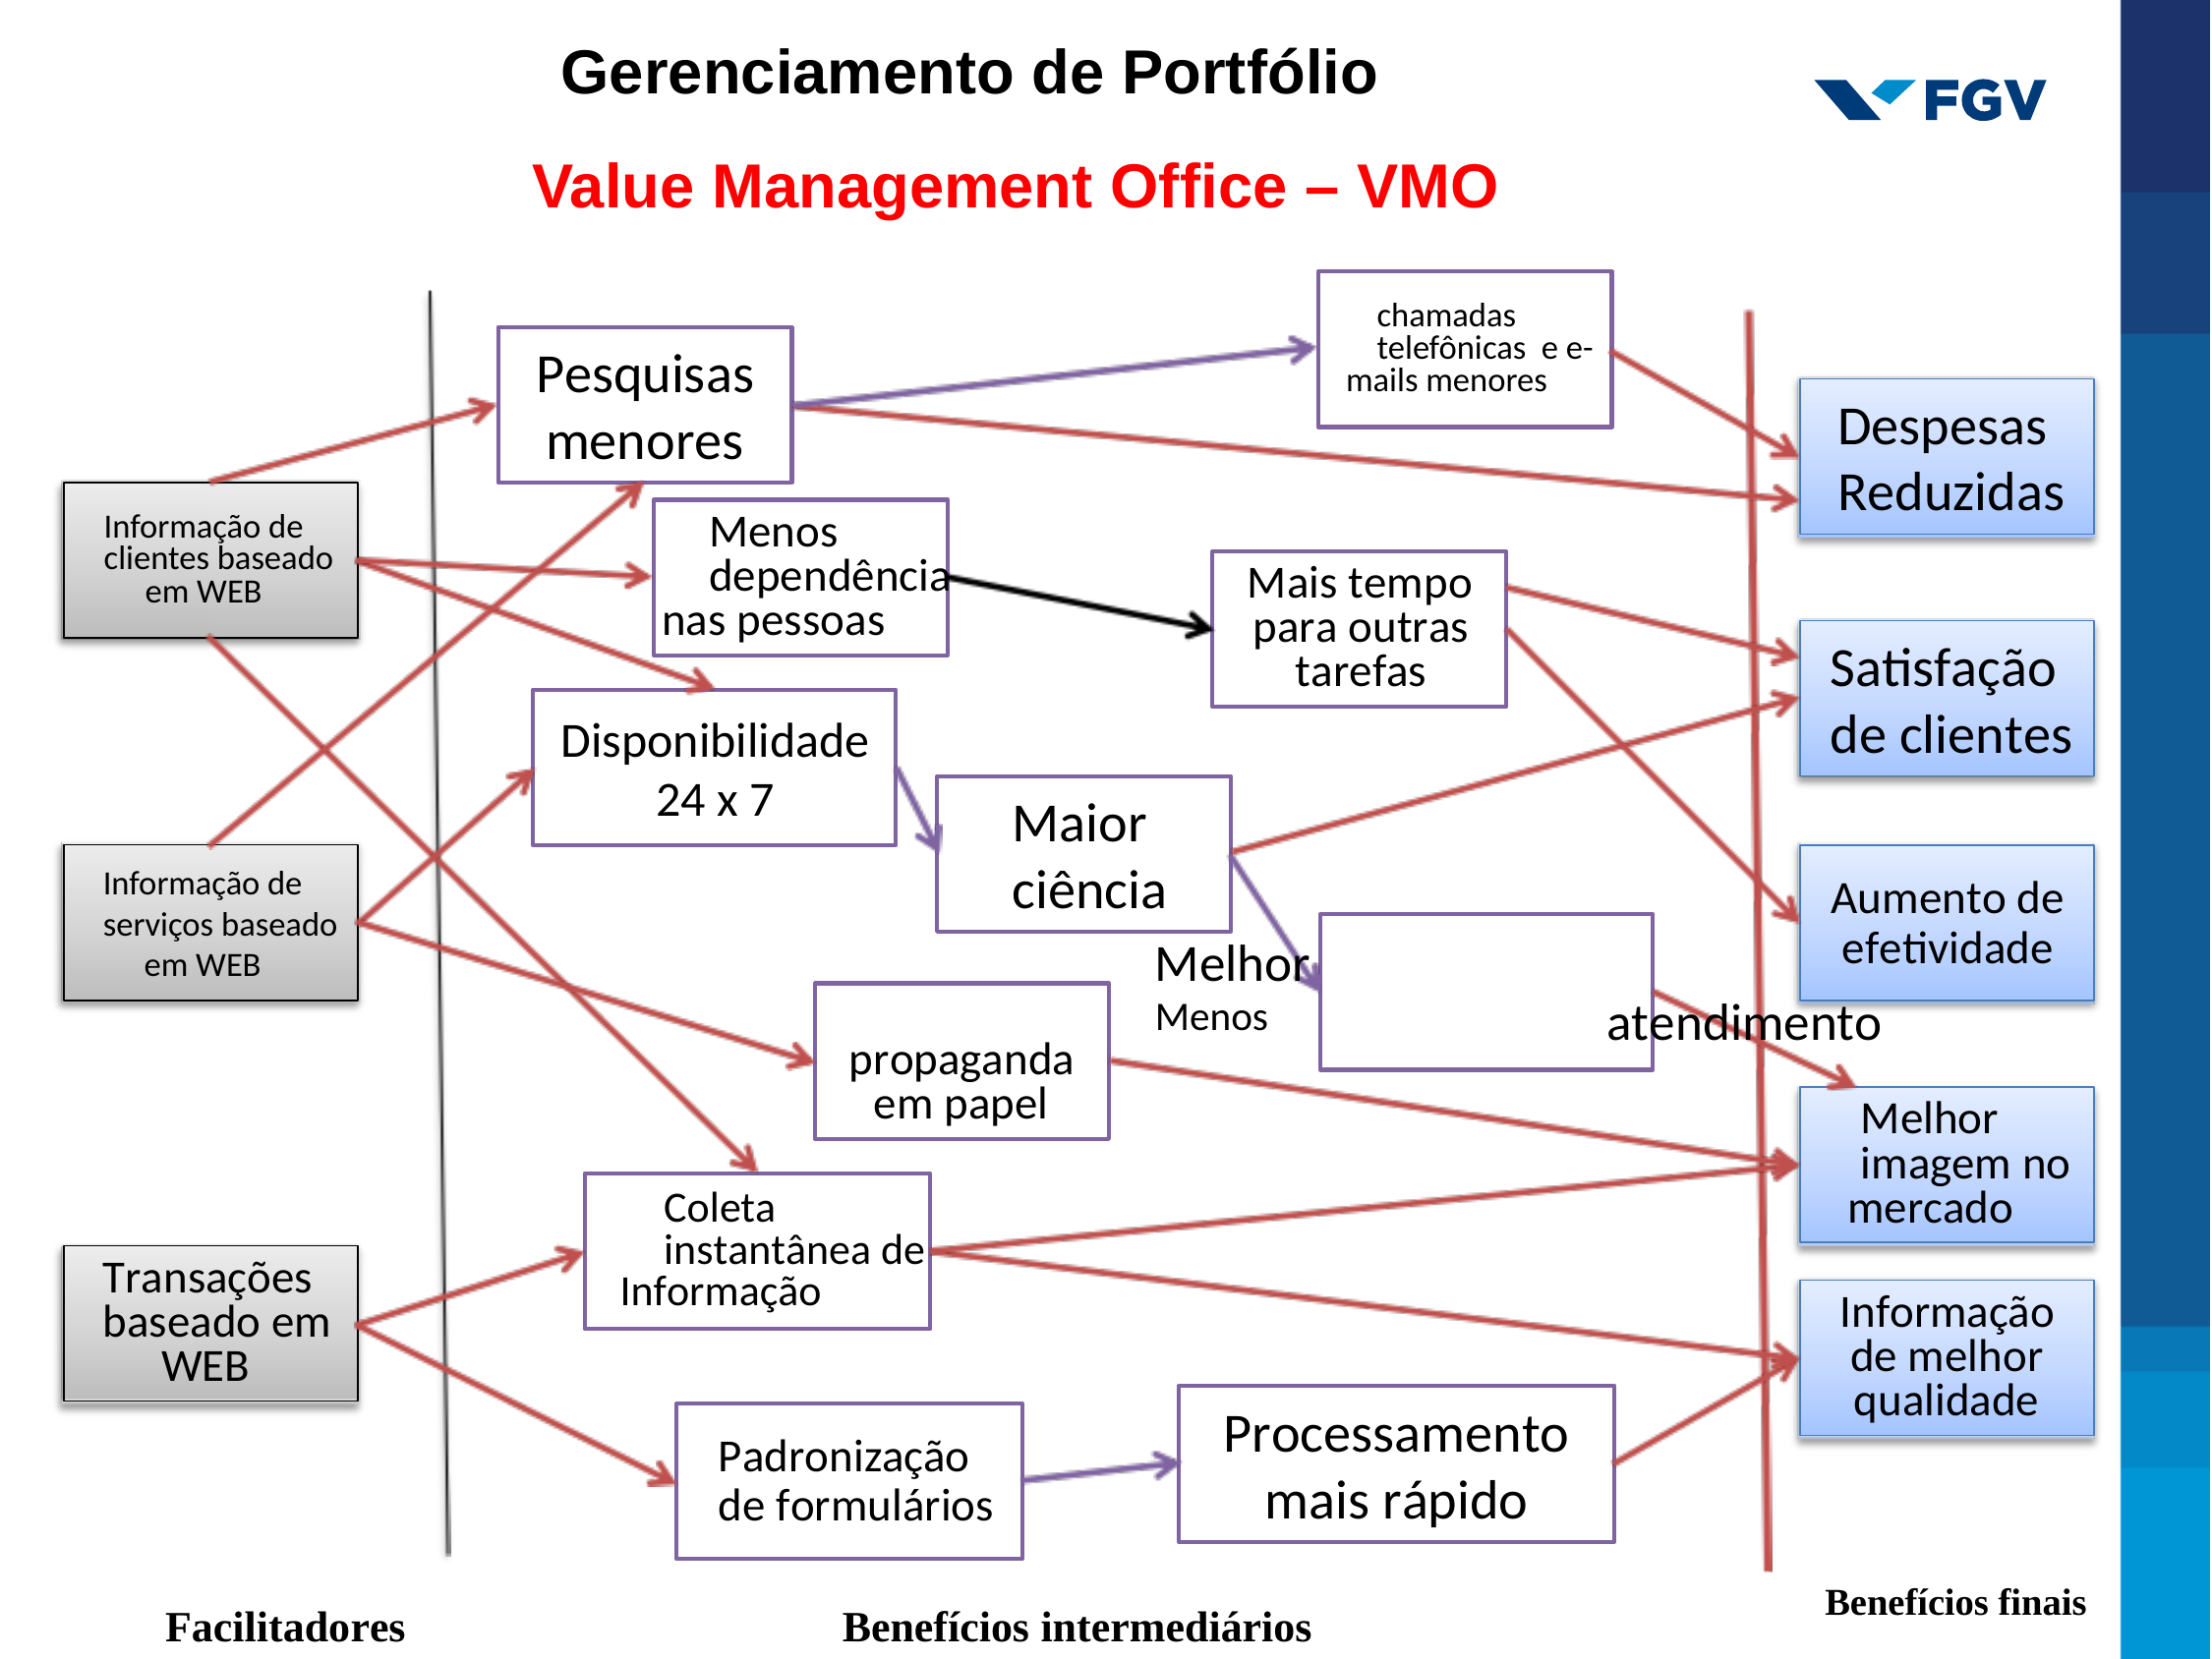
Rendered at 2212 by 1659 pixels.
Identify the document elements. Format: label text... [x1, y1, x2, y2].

picture [999, 1630, 1005, 1639]
picture [2, 0, 2210, 1659]
picture [336, 1630, 342, 1639]
picture [852, 1630, 862, 1639]
text_box Gerenciamento de Portfólio [174, 0, 1802, 142]
picture [1281, 1630, 1287, 1639]
picture [1193, 1630, 1200, 1639]
picture [312, 1630, 320, 1639]
text_box Value Management Office – VMO [177, 139, 1873, 228]
picture [199, 1631, 204, 1639]
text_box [48, 271, 2127, 1630]
picture [1228, 1631, 1233, 1639]
picture [290, 1631, 295, 1639]
